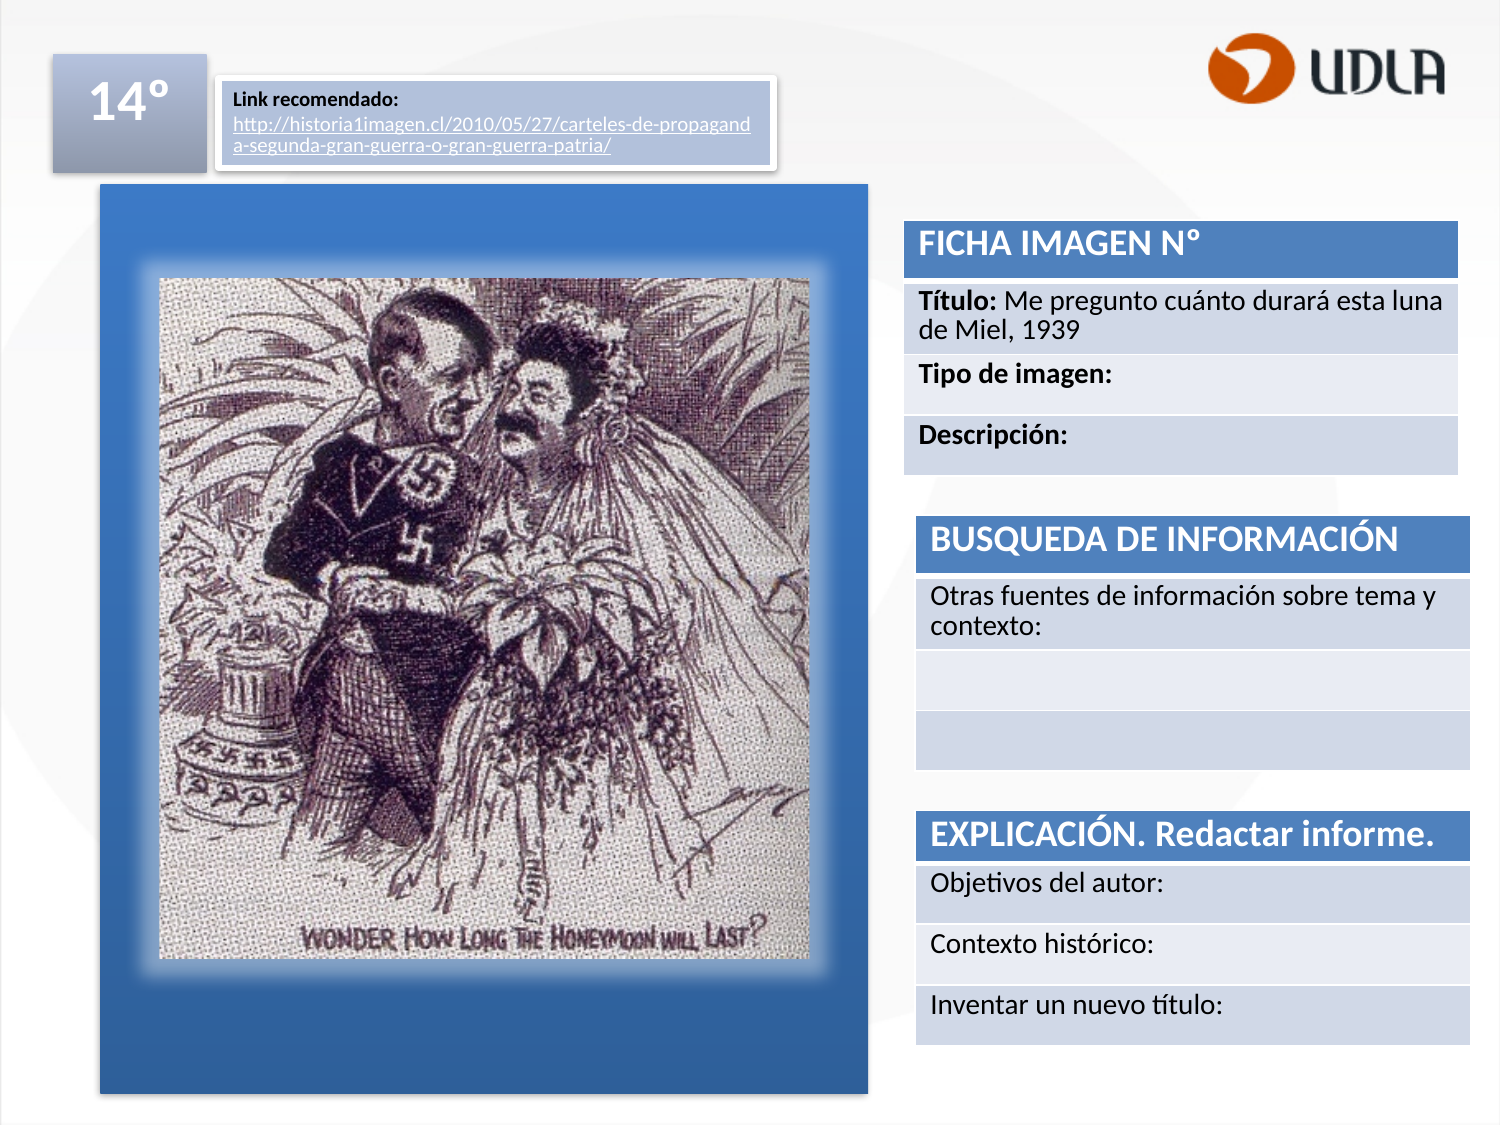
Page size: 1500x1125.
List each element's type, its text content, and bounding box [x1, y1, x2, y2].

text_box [100, 184, 869, 1095]
text_box Link recomendado: http://historia1imagen.cl/2010/05/27/carteles-de-propaganda-segunda-gran-guerra-o-gran-guerra-patria/ [215, 75, 777, 171]
table_cell Tipo de imagen: [904, 355, 1458, 414]
table_header EXPLICACIÓN. Redactar informe. [916, 811, 1470, 861]
table_cell Título: Me pregunto cuánto durará esta luna de Miel, 1939 [904, 284, 1458, 354]
table_cell Objetivos del autor: [916, 866, 1470, 923]
text_box 14º [53, 54, 207, 173]
table_cell [916, 651, 1470, 710]
table_cell Contexto histórico: [916, 925, 1470, 984]
table_cell [916, 711, 1470, 770]
table_cell Otras fuentes de información sobre tema y contexto: [916, 579, 1470, 649]
table_cell Descripción: [904, 416, 1458, 475]
picture [0, 0, 1500, 1125]
table_header BUSQUEDA DE INFORMACIÓN [916, 516, 1470, 573]
table_cell Inventar un nuevo título: [916, 986, 1470, 1045]
table_header FICHA IMAGEN Nº [904, 221, 1458, 278]
